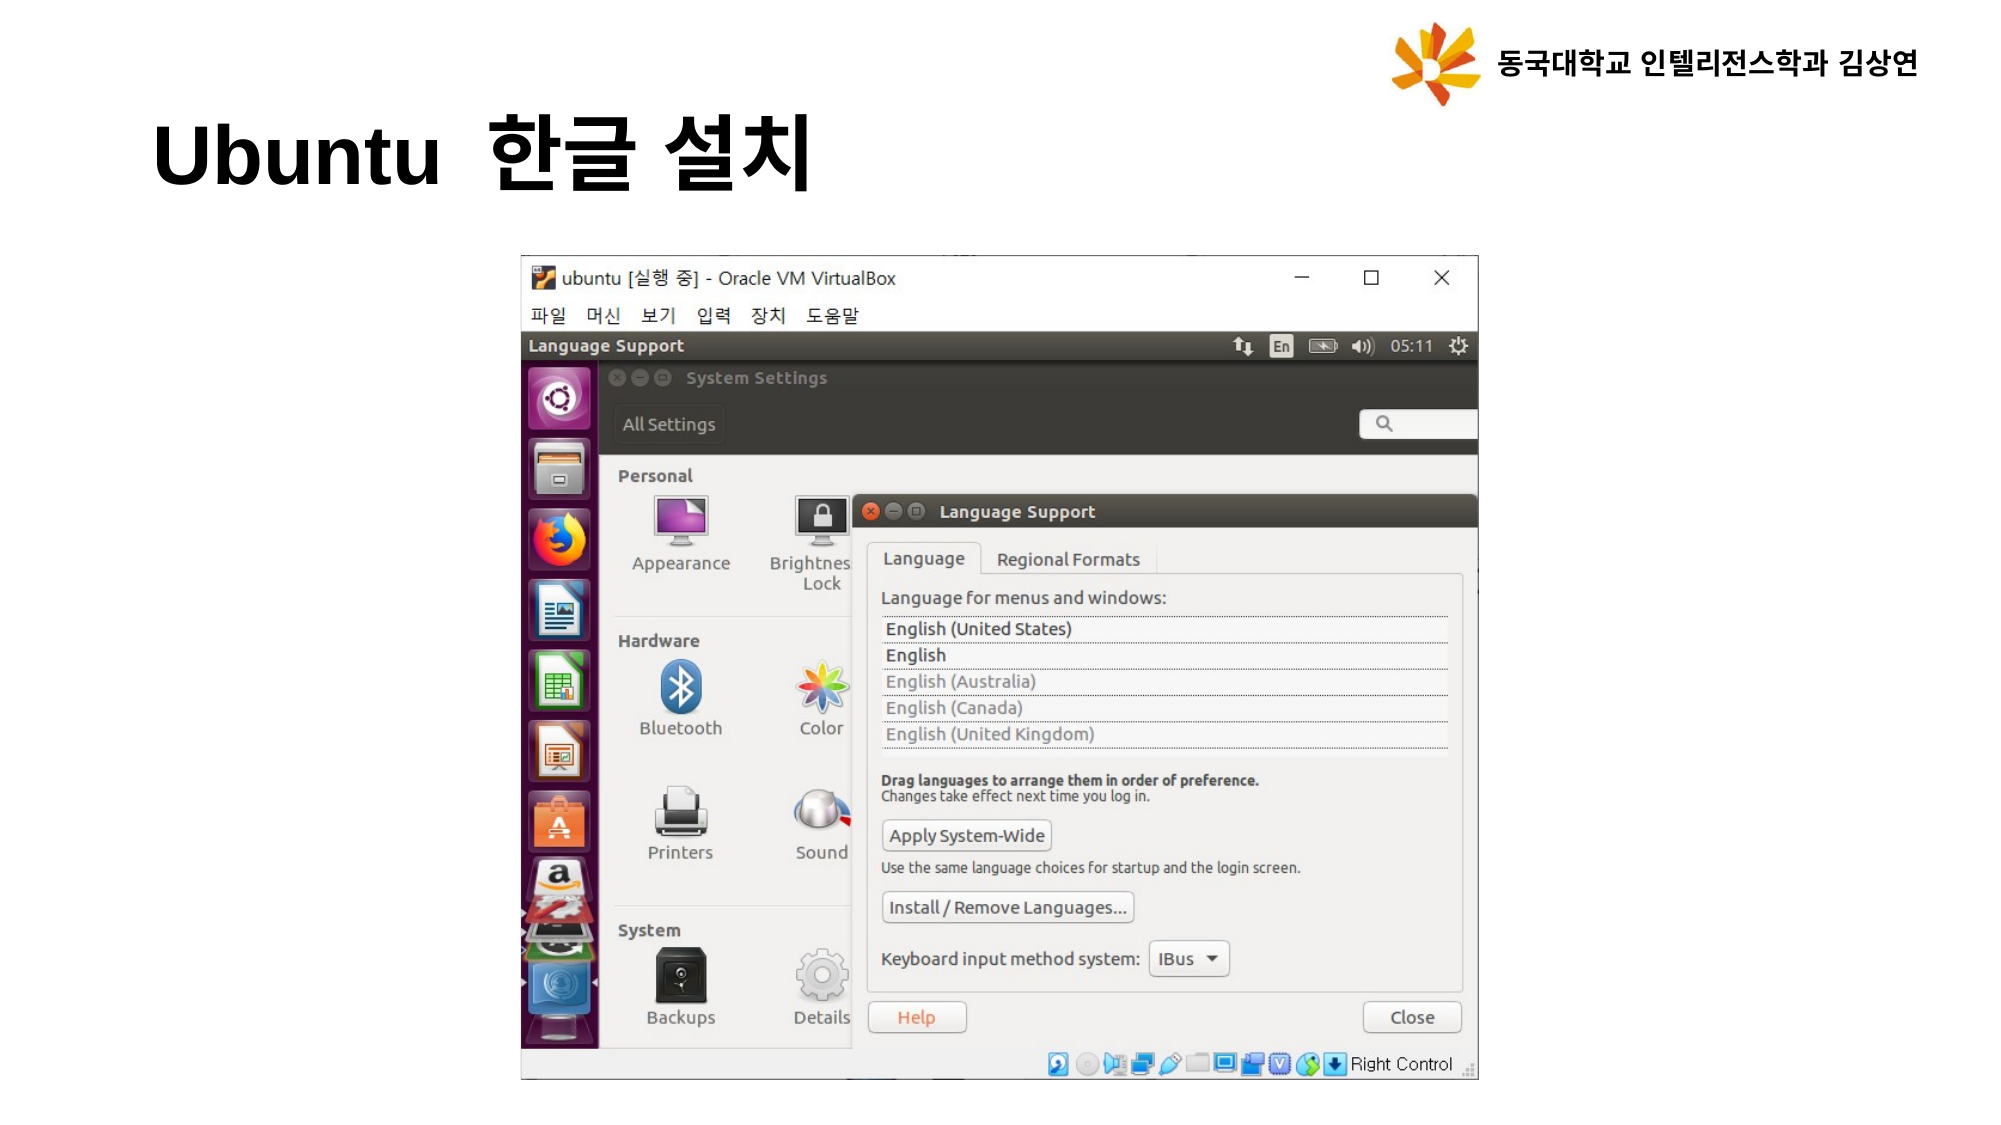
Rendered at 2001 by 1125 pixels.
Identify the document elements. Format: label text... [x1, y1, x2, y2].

text_box [1389, 22, 1482, 110]
title Ubuntu 한글 설치 [150, 99, 863, 290]
text_box [520, 255, 1479, 1080]
text_box 동국대학교 인텔리전스학과 김상연 [1495, 43, 1970, 81]
